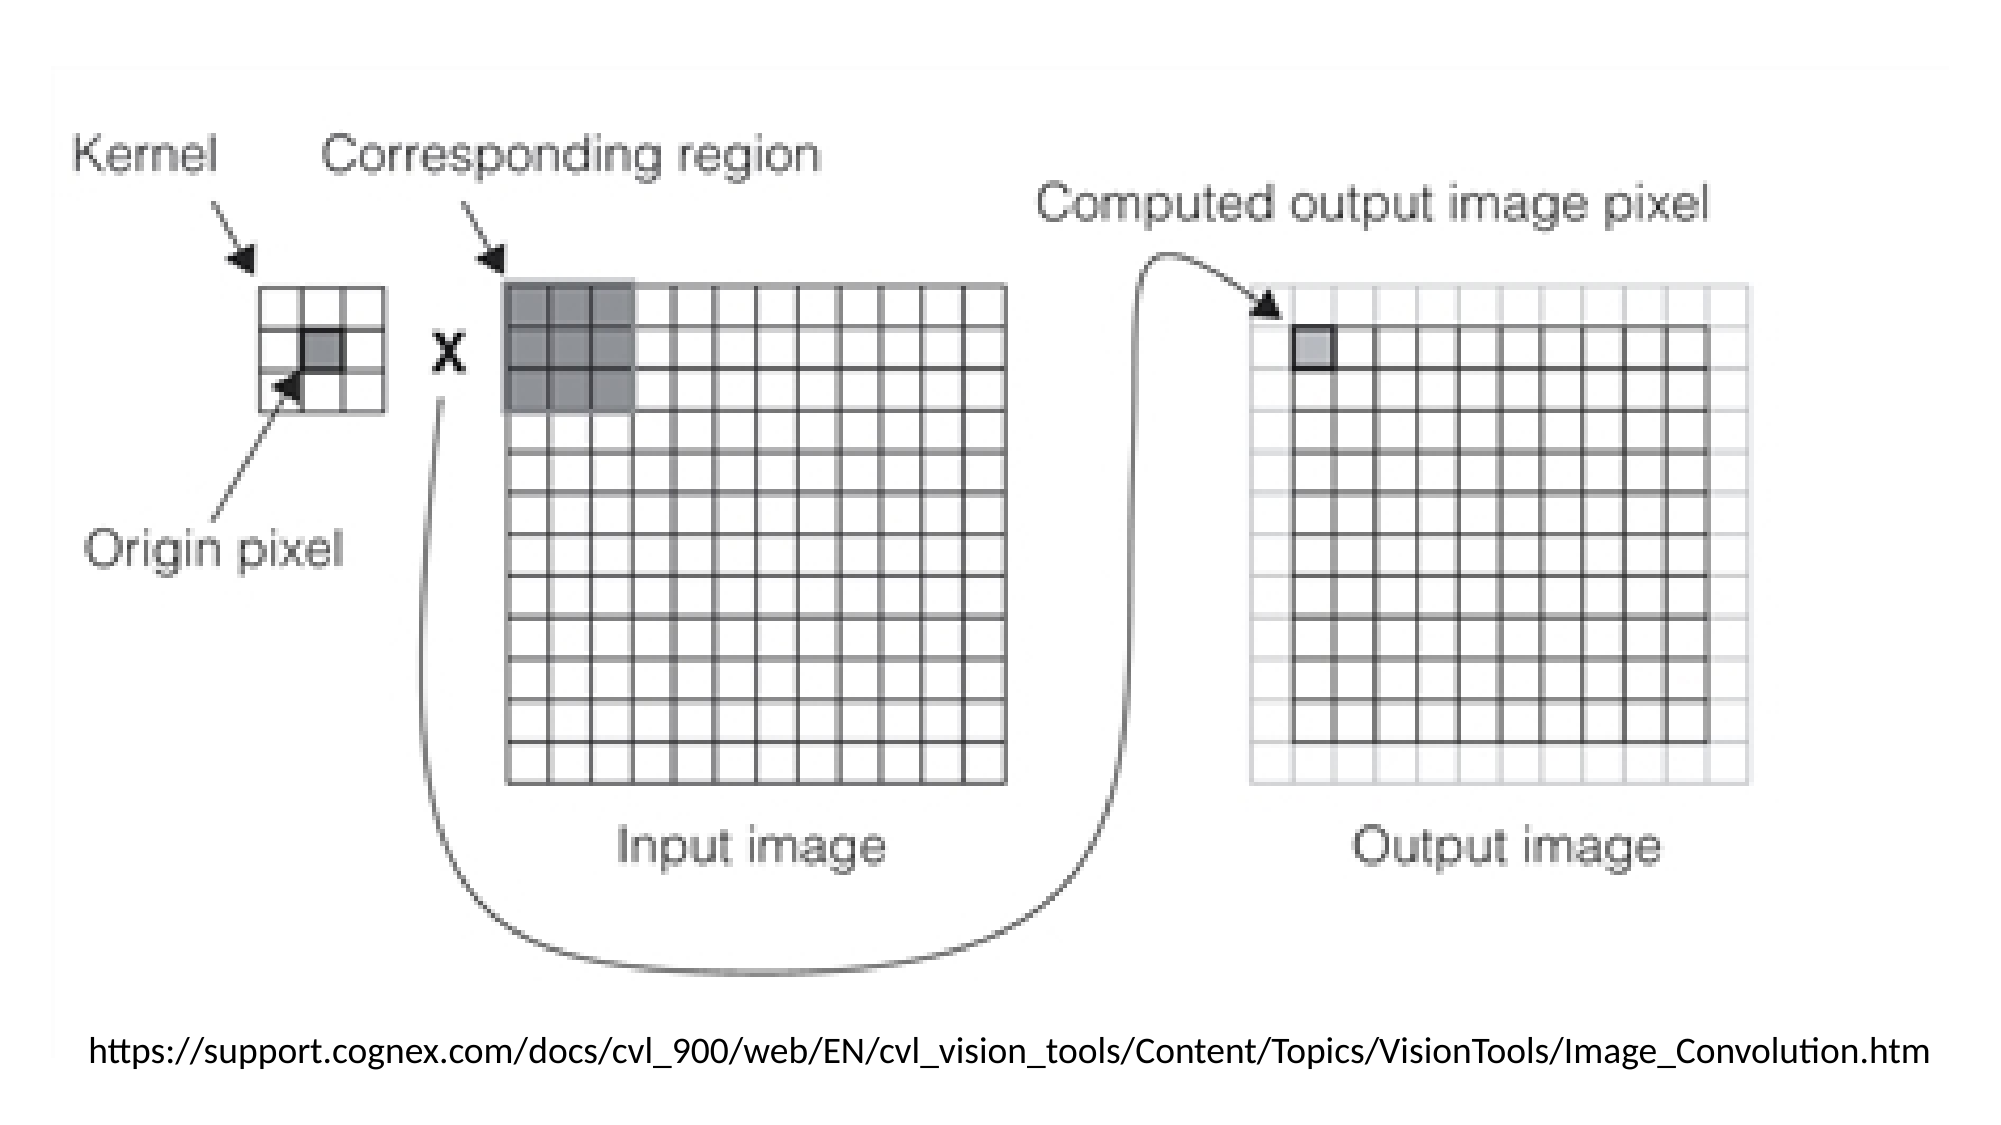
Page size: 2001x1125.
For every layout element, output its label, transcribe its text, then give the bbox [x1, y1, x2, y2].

picture [51, 66, 1949, 1059]
text_box https://support.cognex.com/docs/cvl_900/web/EN/cvl_vision_tools/Content/Topics/VisionTools/Image_Convolution.htm [73, 1018, 1972, 1079]
